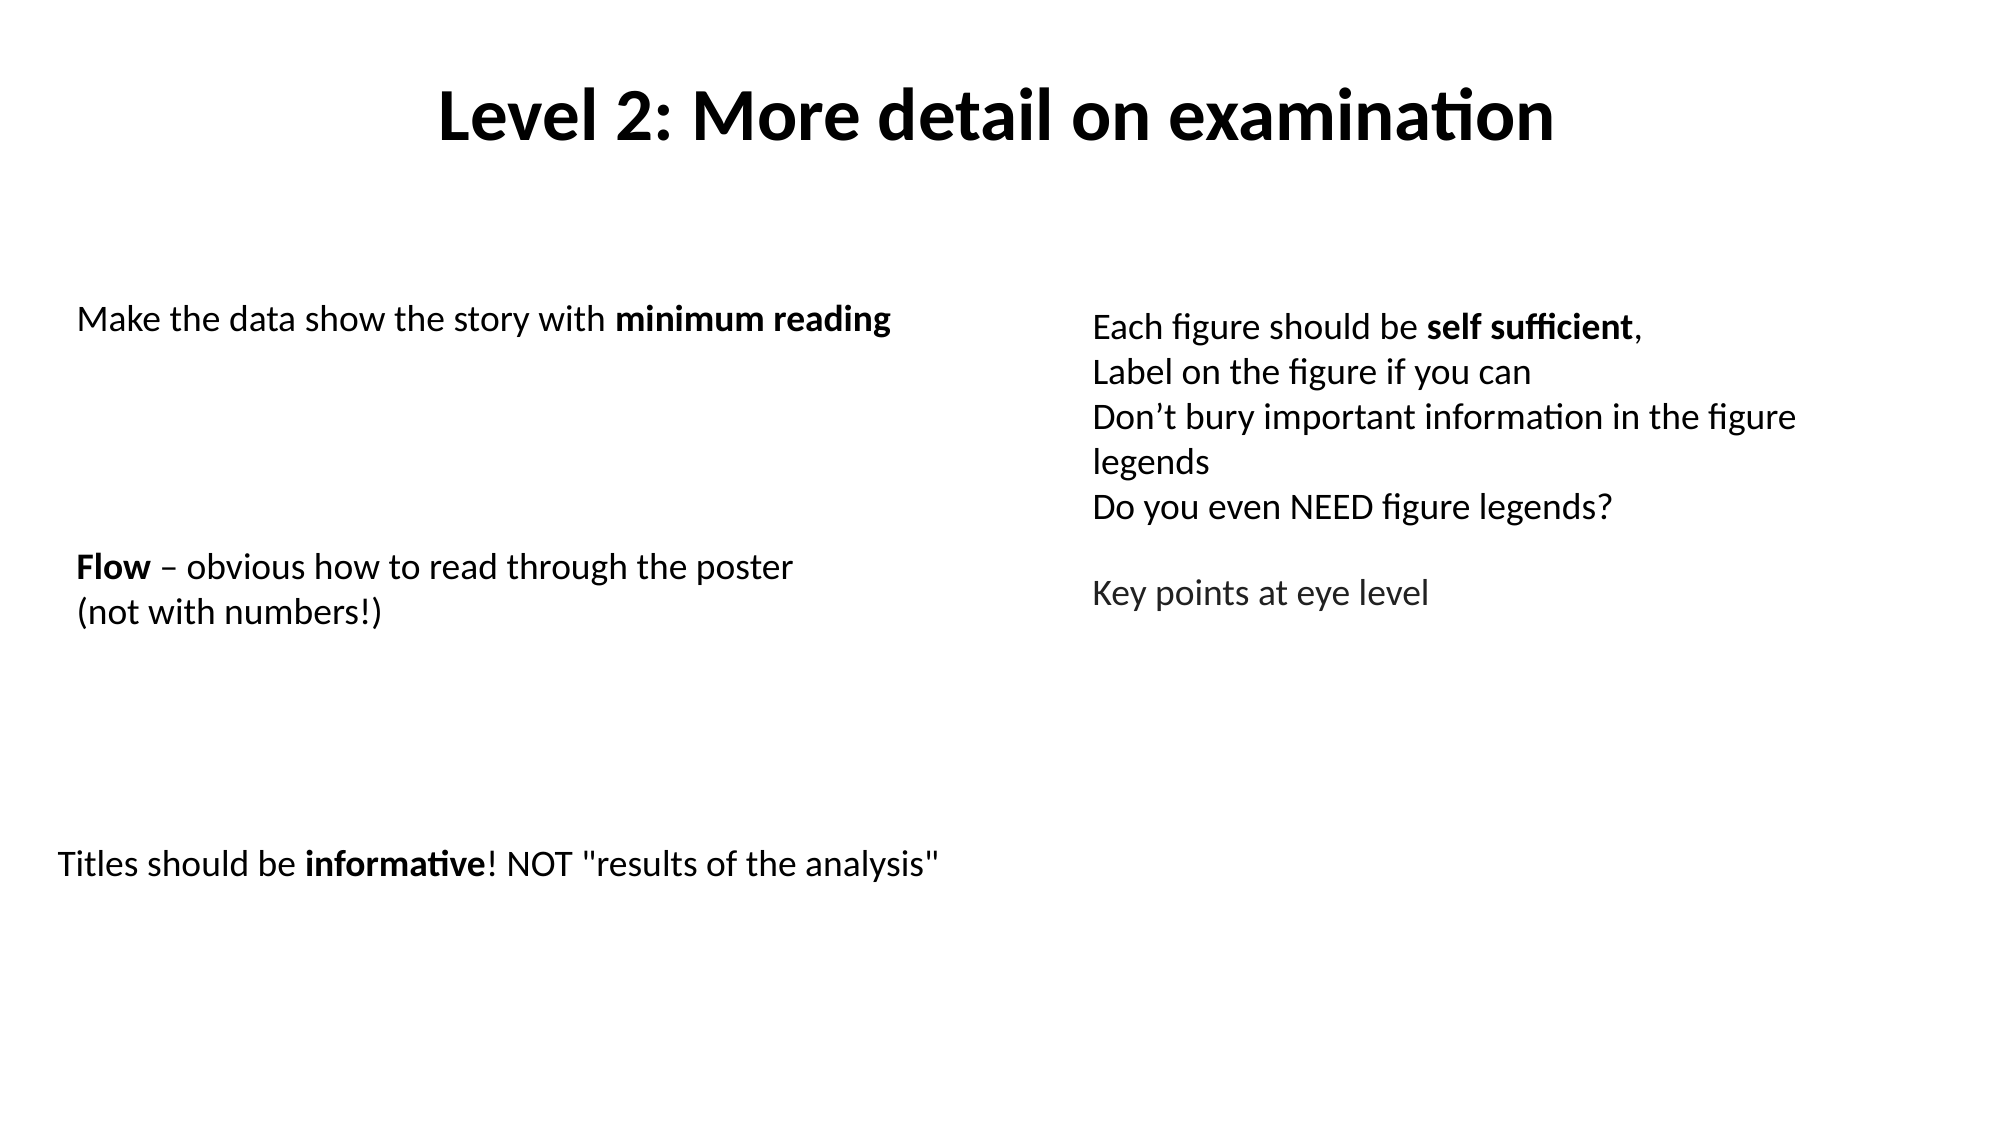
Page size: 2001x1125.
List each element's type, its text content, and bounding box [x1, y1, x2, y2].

text_box Flow – obvious how to read through the poster (not with numbers!) [61, 534, 834, 640]
text_box Each figure should be self sufficient, Label on the figure if you can Don’t bury important information in the figure legends Do you even NEED figure legends? [1077, 294, 1850, 535]
text_box Level 2: More detail on examination [424, 57, 1572, 163]
text_box Key points at eye level [1077, 560, 2000, 621]
text_box Make the data show the story with minimum reading [61, 286, 1062, 346]
text_box Titles should be informative! NOT "results of the analysis" [42, 831, 1043, 891]
